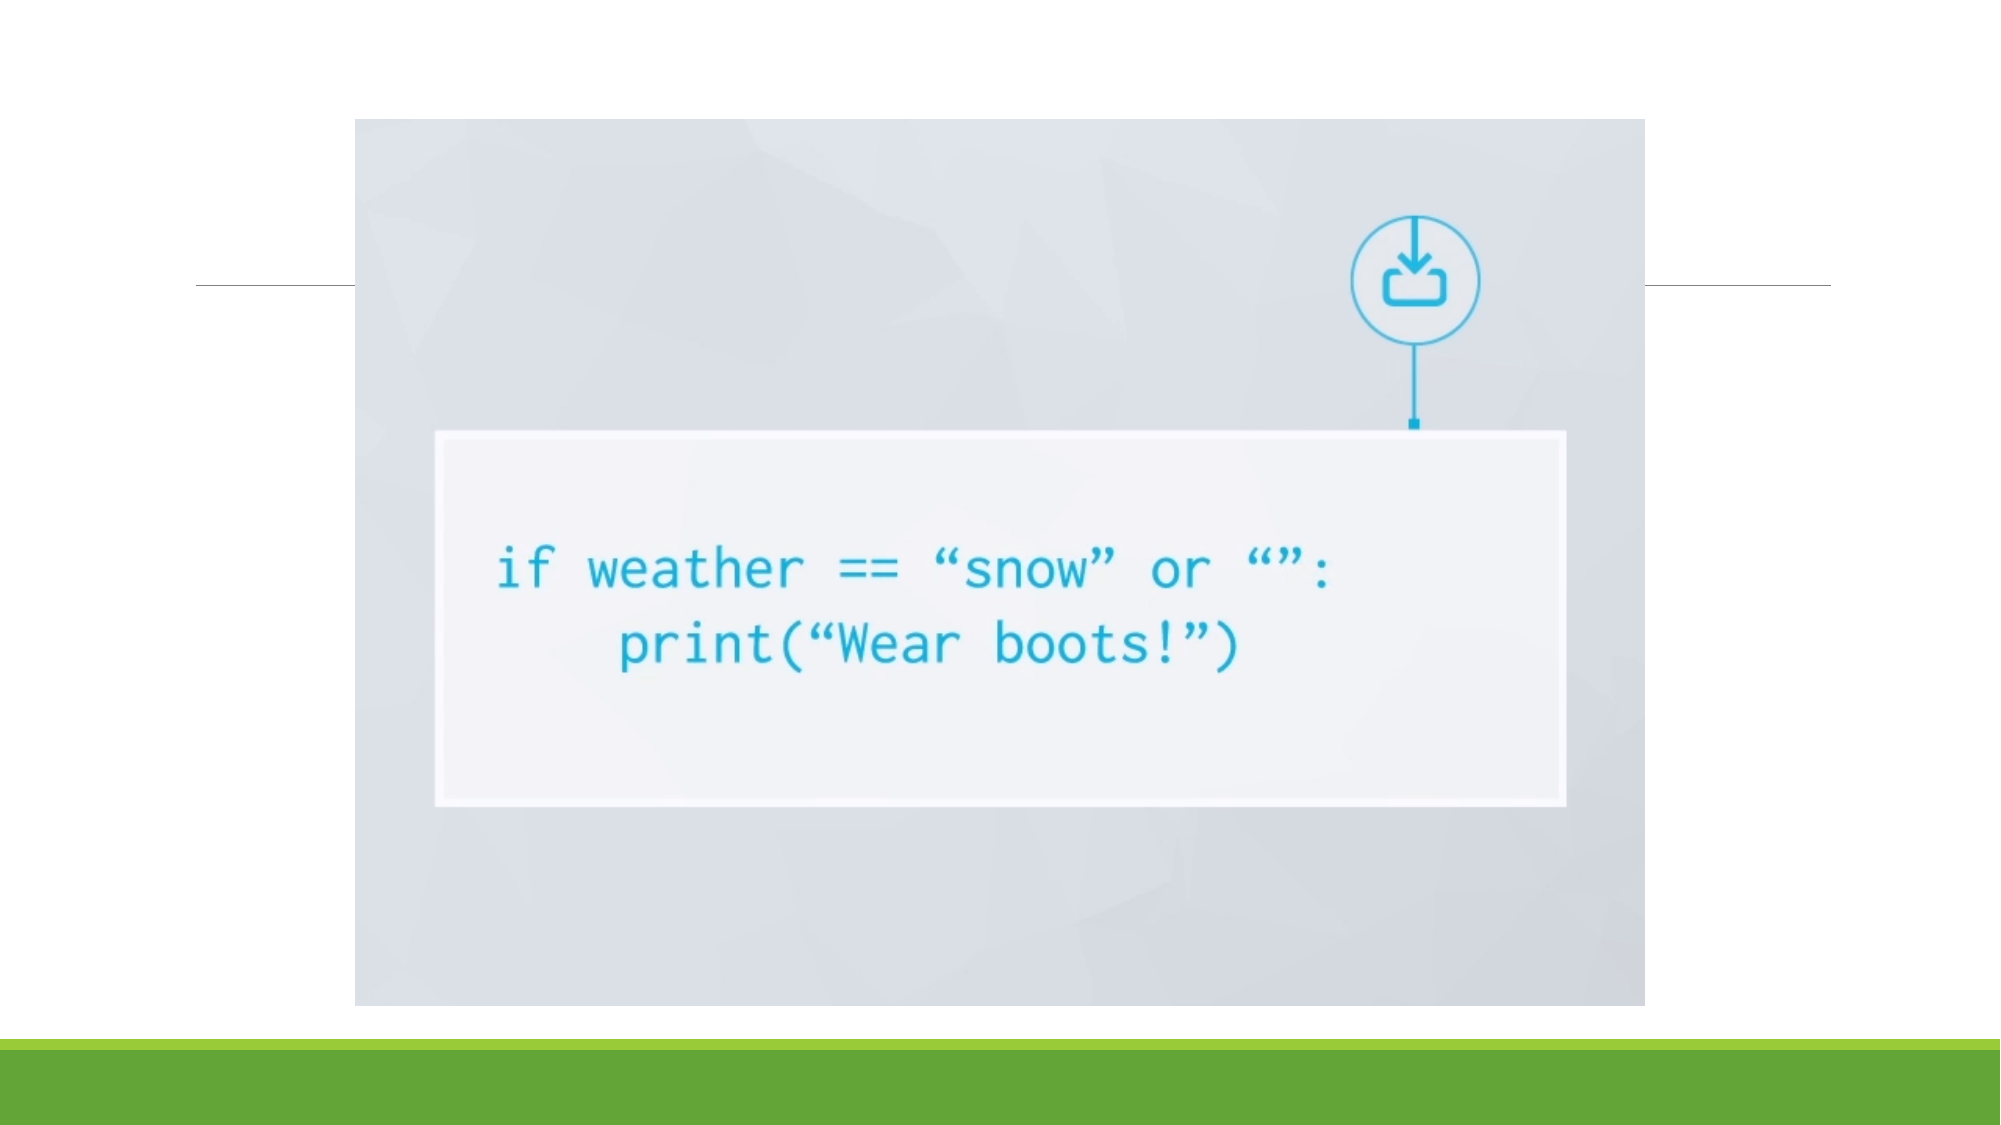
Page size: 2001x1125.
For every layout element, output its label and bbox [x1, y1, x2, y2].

picture [354, 118, 1645, 1006]
